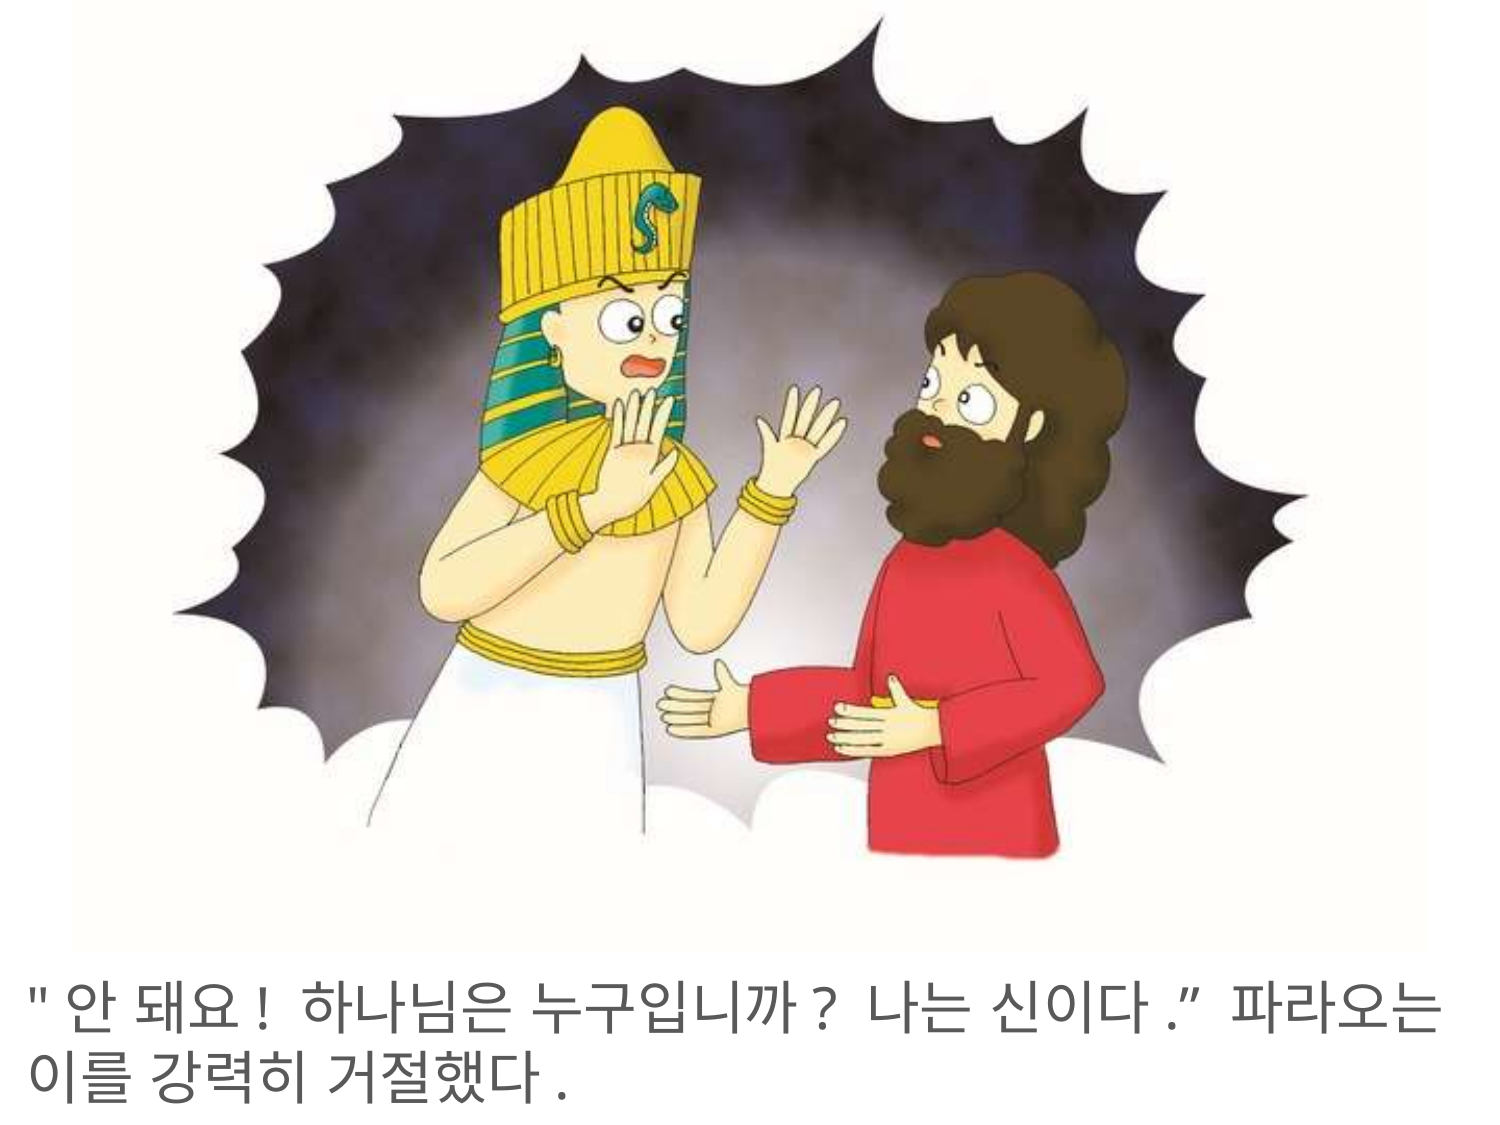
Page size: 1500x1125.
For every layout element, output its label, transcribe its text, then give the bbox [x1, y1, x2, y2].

picture [72, 0, 1427, 953]
text_box "안 돼요! 하나님은 누구입니까? 나는 신이다.” 파라오는 이를 강력히 거절했다. [11, 964, 1483, 1119]
